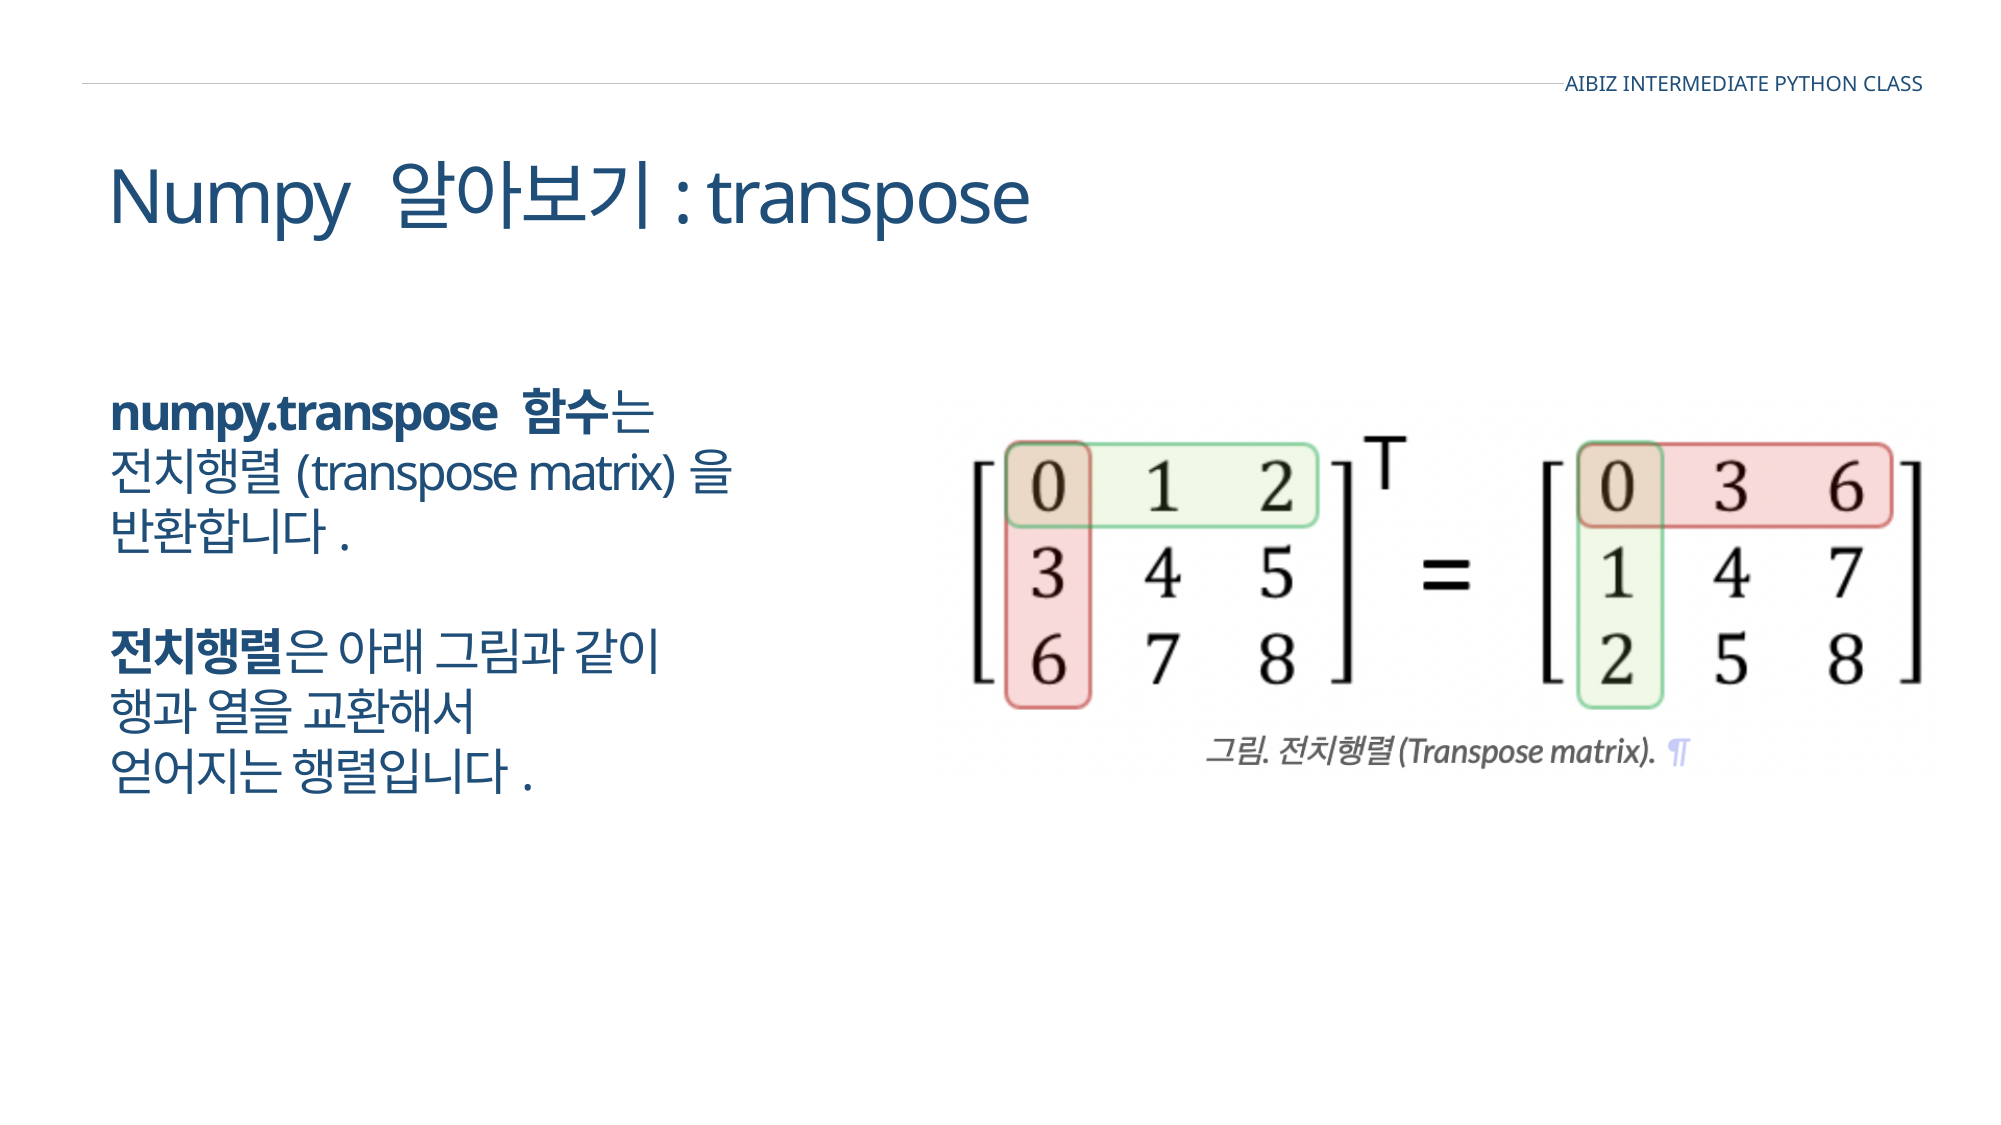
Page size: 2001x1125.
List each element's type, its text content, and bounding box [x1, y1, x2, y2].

picture [932, 397, 1939, 788]
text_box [81, 63, 1939, 104]
text_box Numpy 알아보기: transpose [92, 141, 1048, 247]
text_box numpy.transpose 함수는 전치행렬(transpose matrix)을 반환합니다. 전치행렬은 아래 그림과 같이 행과 열을 교환해서 얻어지는 행렬입니다. [94, 373, 1281, 808]
